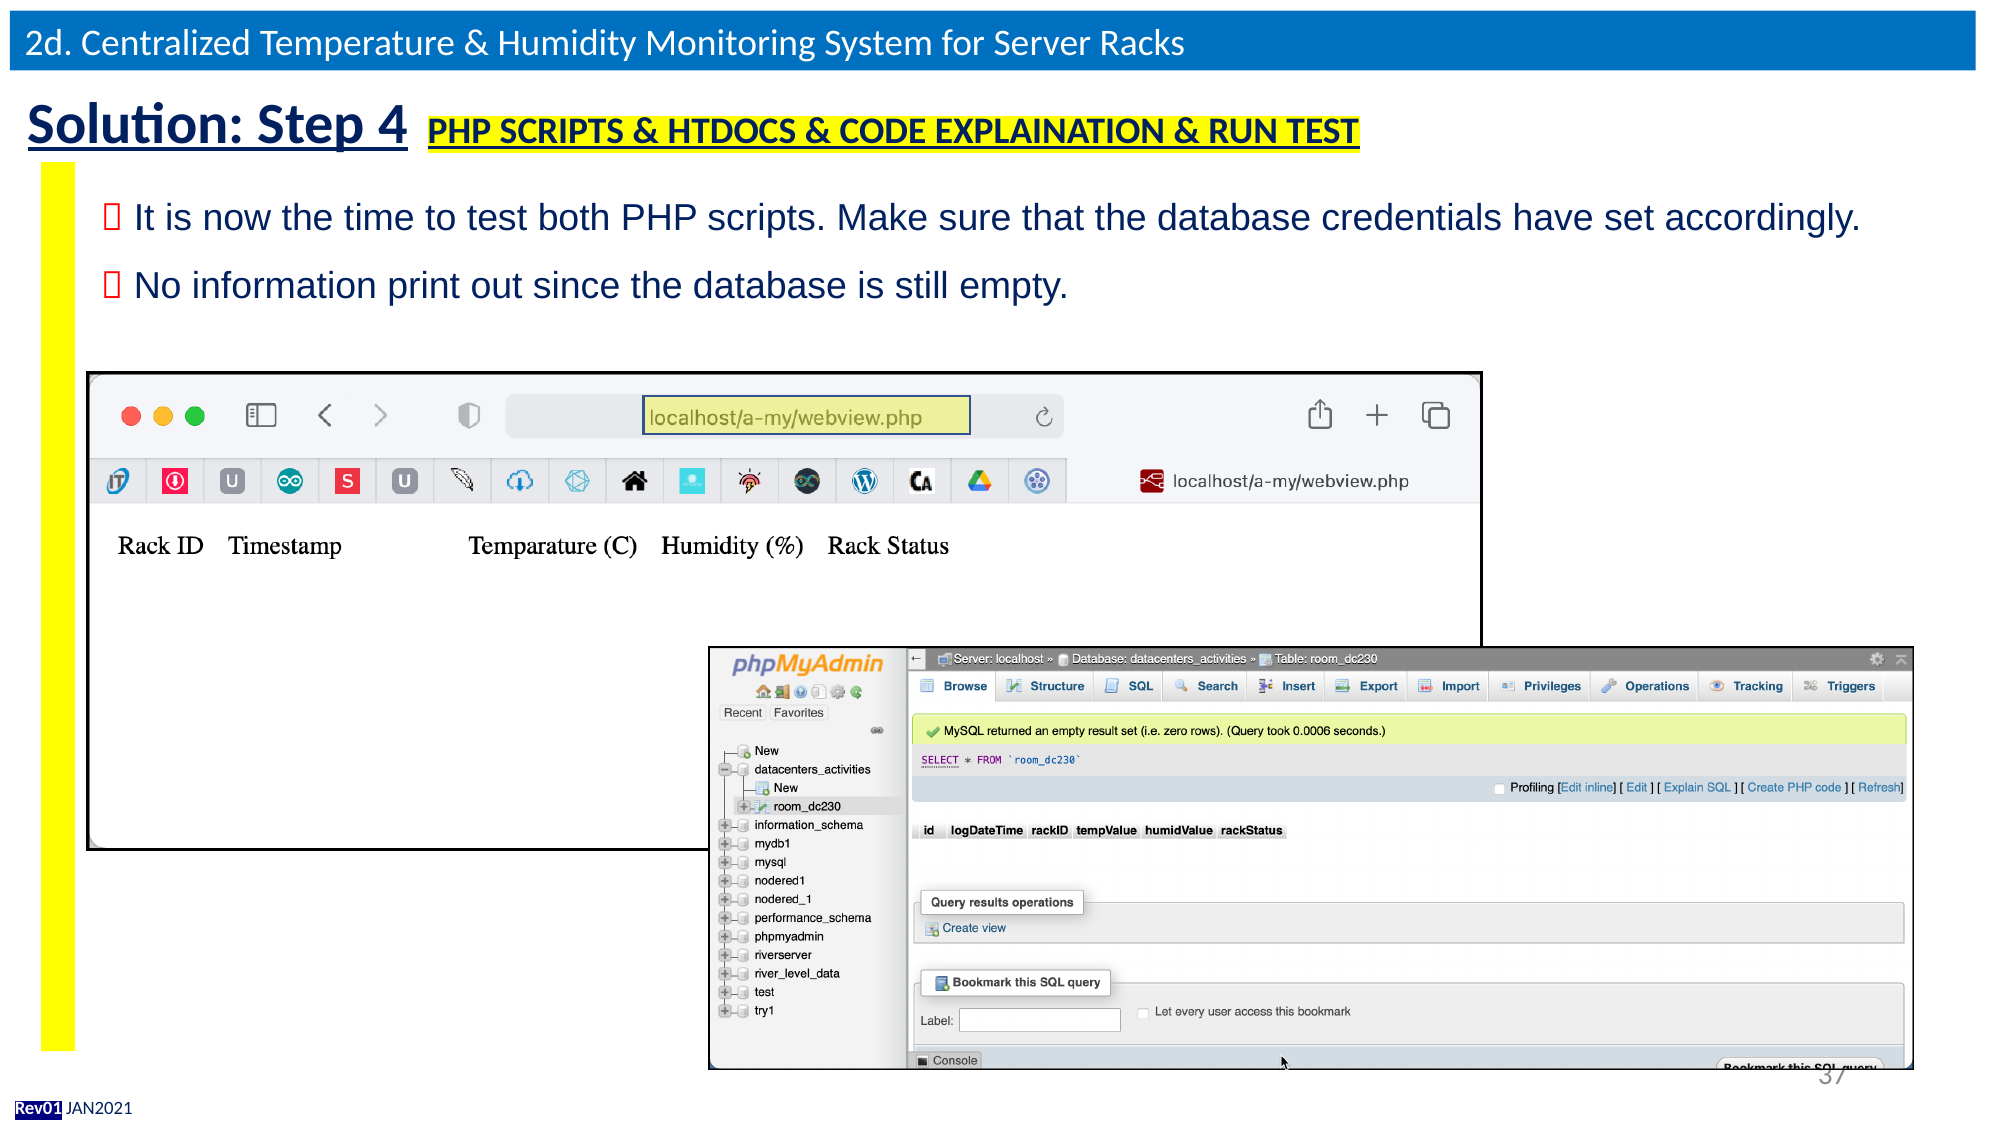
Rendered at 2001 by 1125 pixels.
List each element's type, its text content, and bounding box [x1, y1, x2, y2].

text_box  It is now the time to test both PHP scripts. Make sure that the database credentials have set accordingly.  No information print out since the database is still empty. [85, 163, 1936, 313]
text_box Rev01 JAN2021 [0, 1088, 2000, 1125]
slide_number 37 [1412, 1070, 1863, 1088]
text_box [40, 161, 76, 1052]
text_box Solution: Step 4 [12, 77, 423, 163]
text_box 2d. Centralized Temperature & Humidity Monitoring System for Server Racks [9, 10, 1976, 71]
text_box PHP SCRIPTS & HTDOCS & CODE EXPLAINATION & RUN TEST [412, 98, 1375, 159]
picture [85, 371, 1914, 1070]
